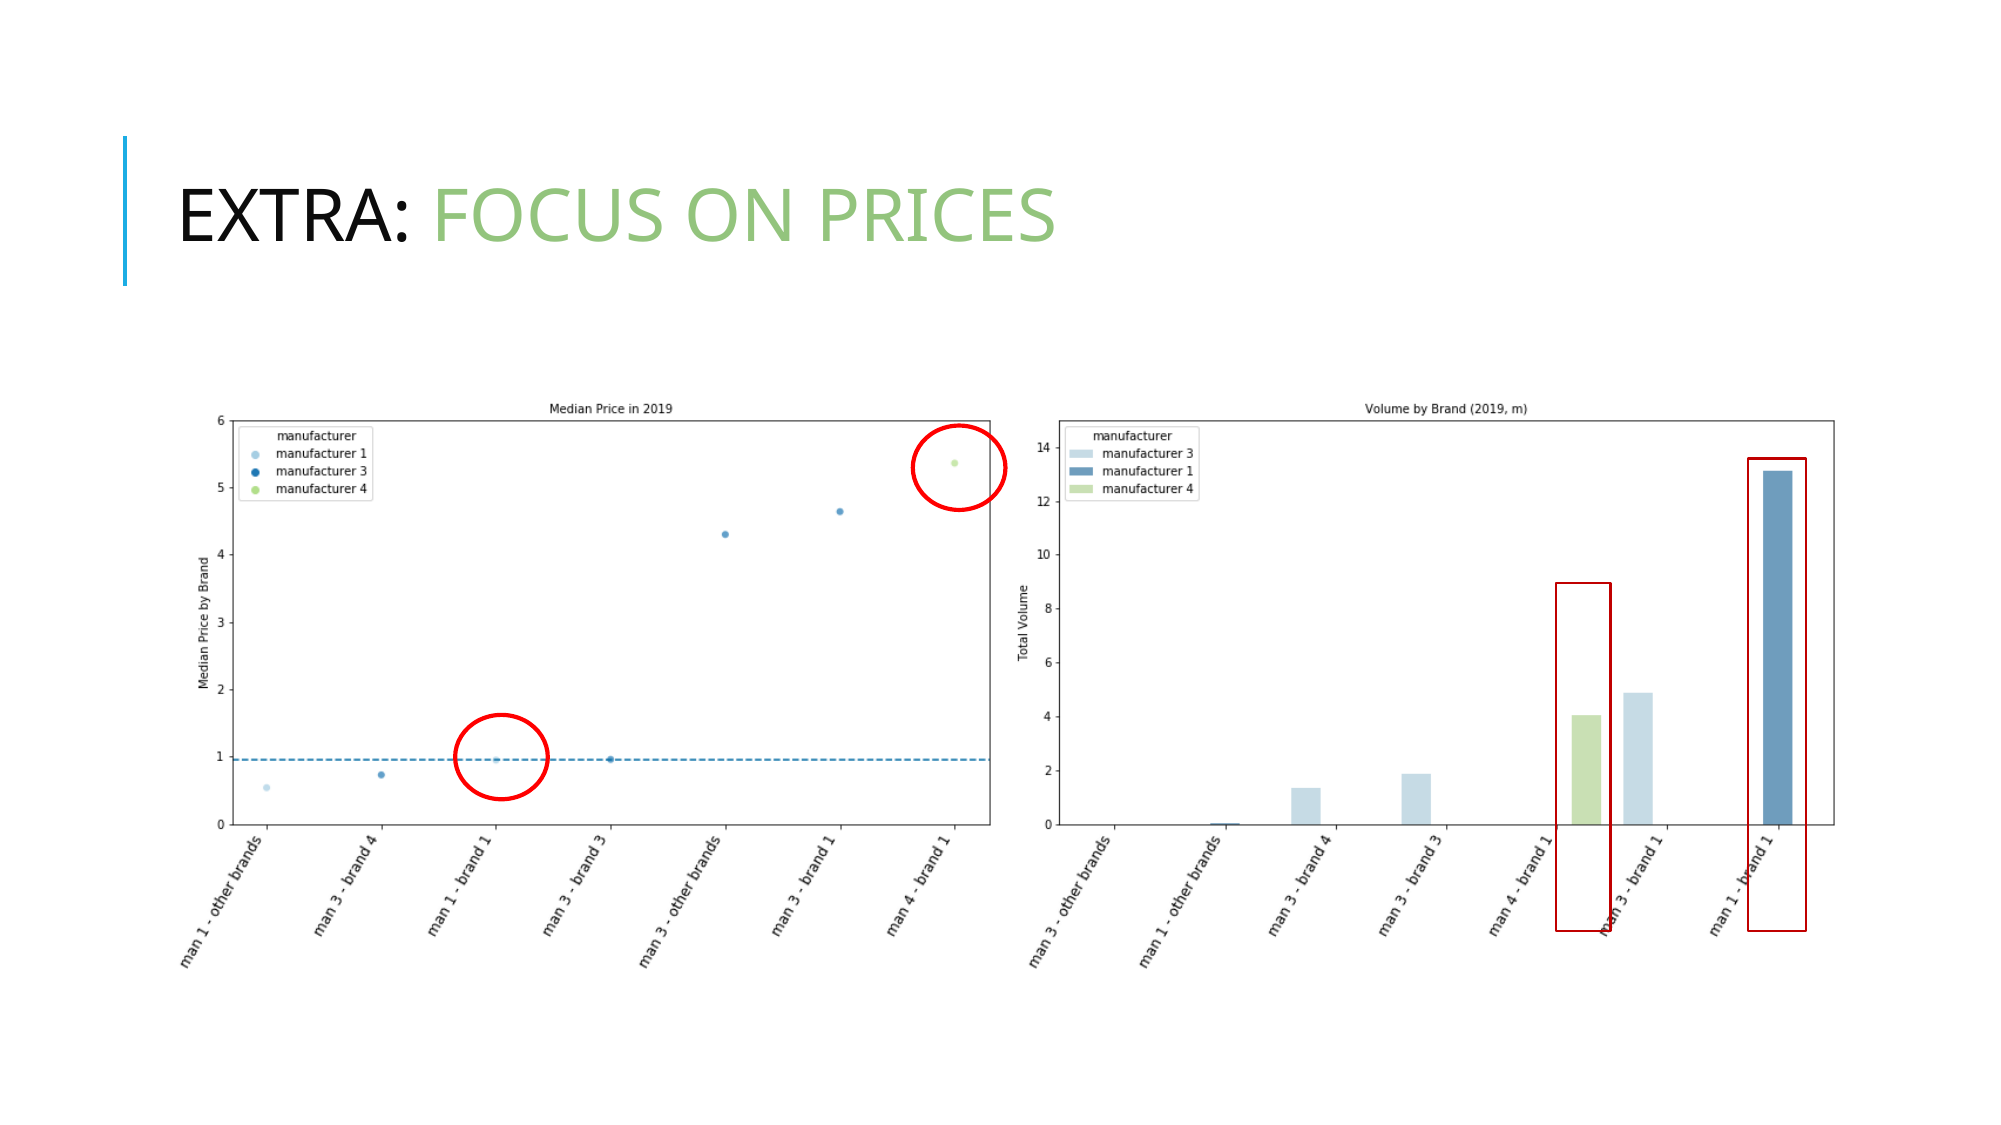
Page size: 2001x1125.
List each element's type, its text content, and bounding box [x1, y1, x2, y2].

text_box EXTRA: FOCUS ON PRICES [161, 97, 1757, 344]
picture [161, 391, 1850, 983]
